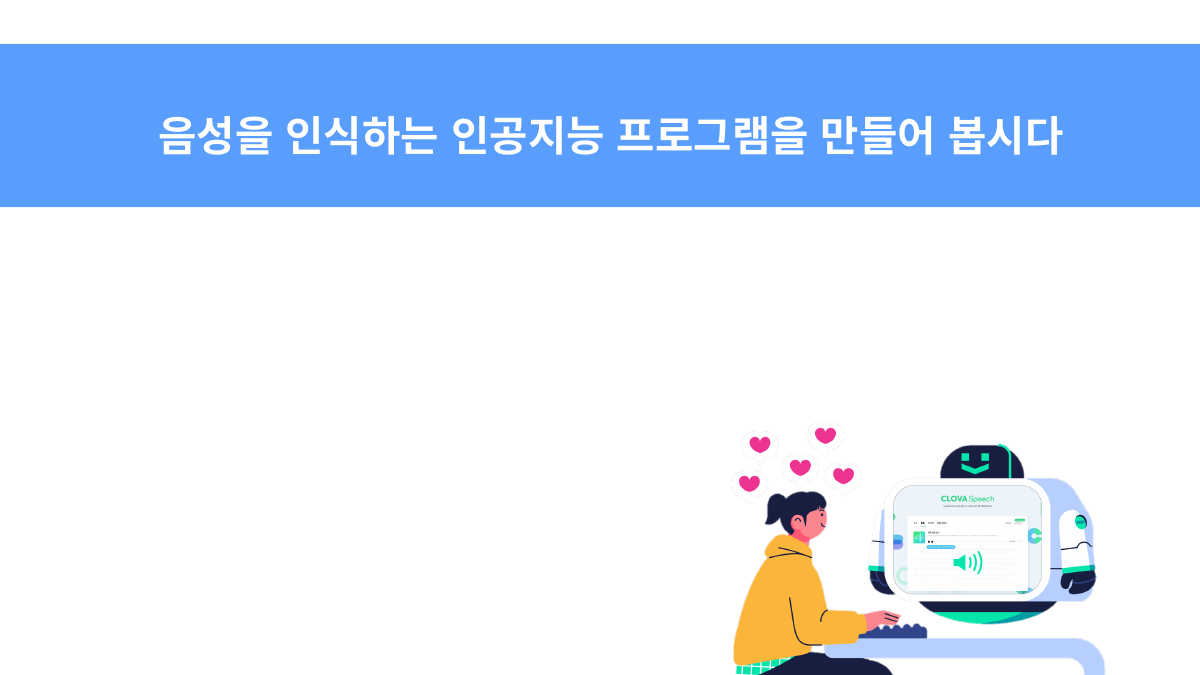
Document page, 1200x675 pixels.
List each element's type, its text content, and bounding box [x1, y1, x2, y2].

picture [670, 412, 1173, 675]
text_box [0, 43, 1200, 208]
text_box 음성을 인식하는 인공지능 프로그램을 만들어 봅시다 [64, 77, 1136, 168]
